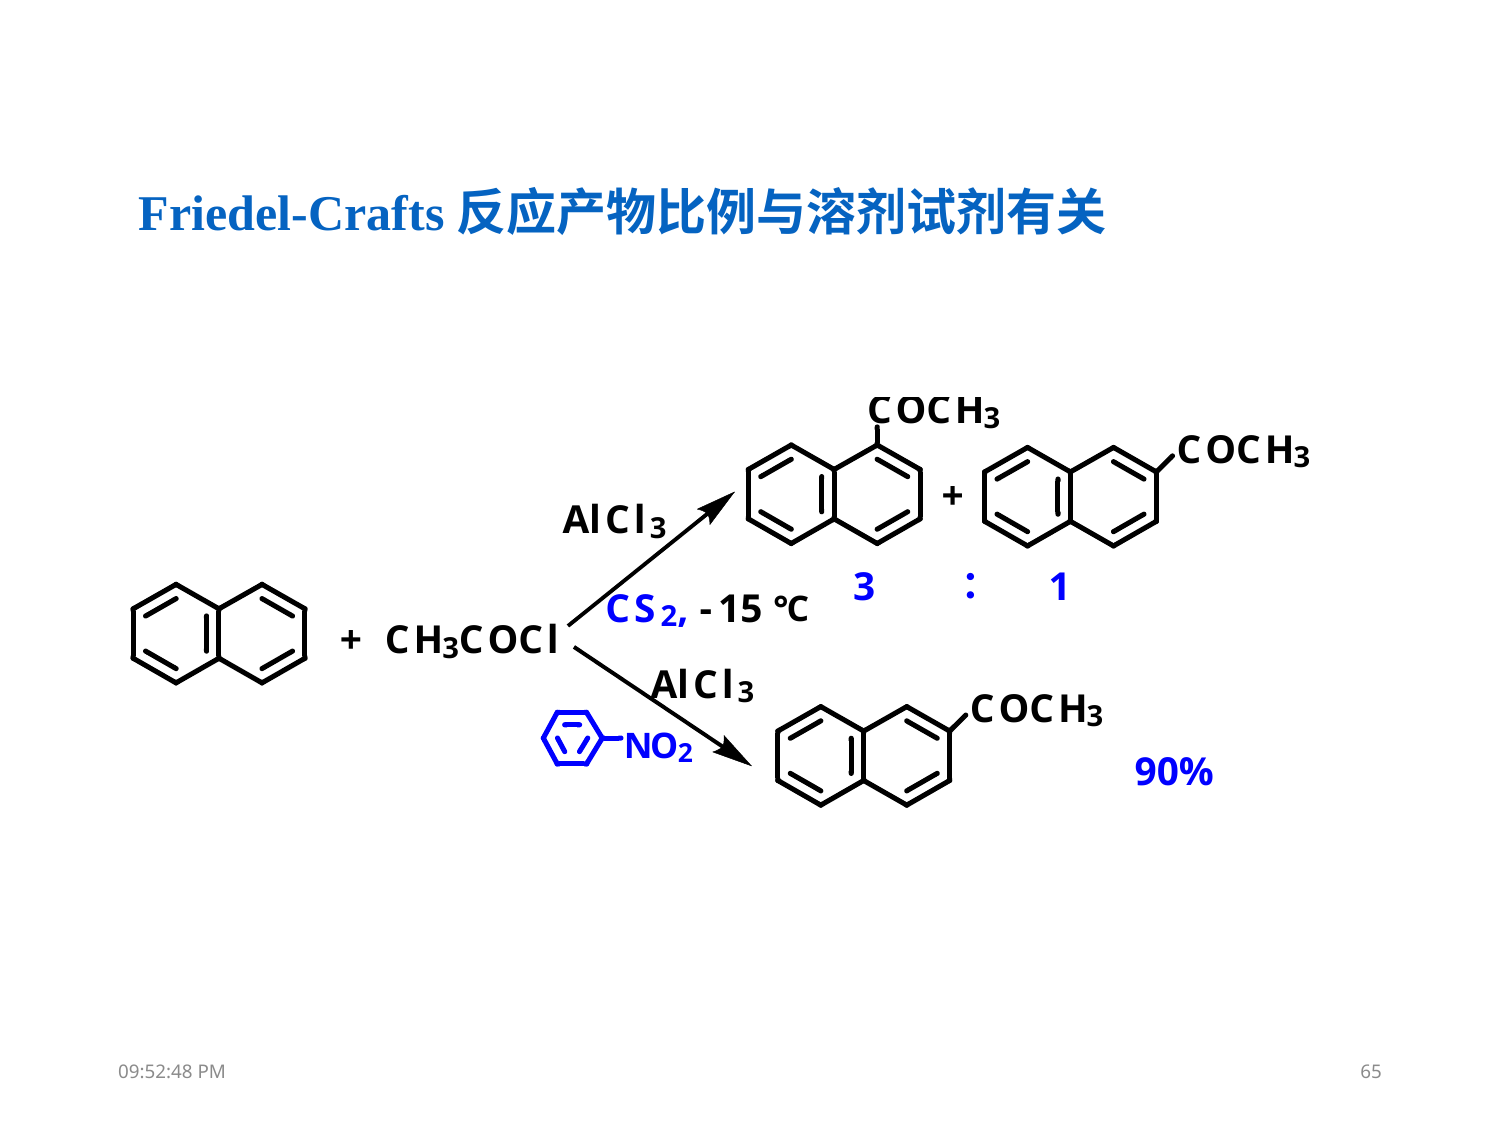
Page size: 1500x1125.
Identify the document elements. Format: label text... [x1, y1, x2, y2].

title Friedel-Crafts反应产物比例与溶剂试剂有关 [123, 167, 1258, 260]
slide_number 65 [1059, 1042, 1397, 1103]
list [123, 397, 1317, 829]
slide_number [103, 1042, 441, 1103]
